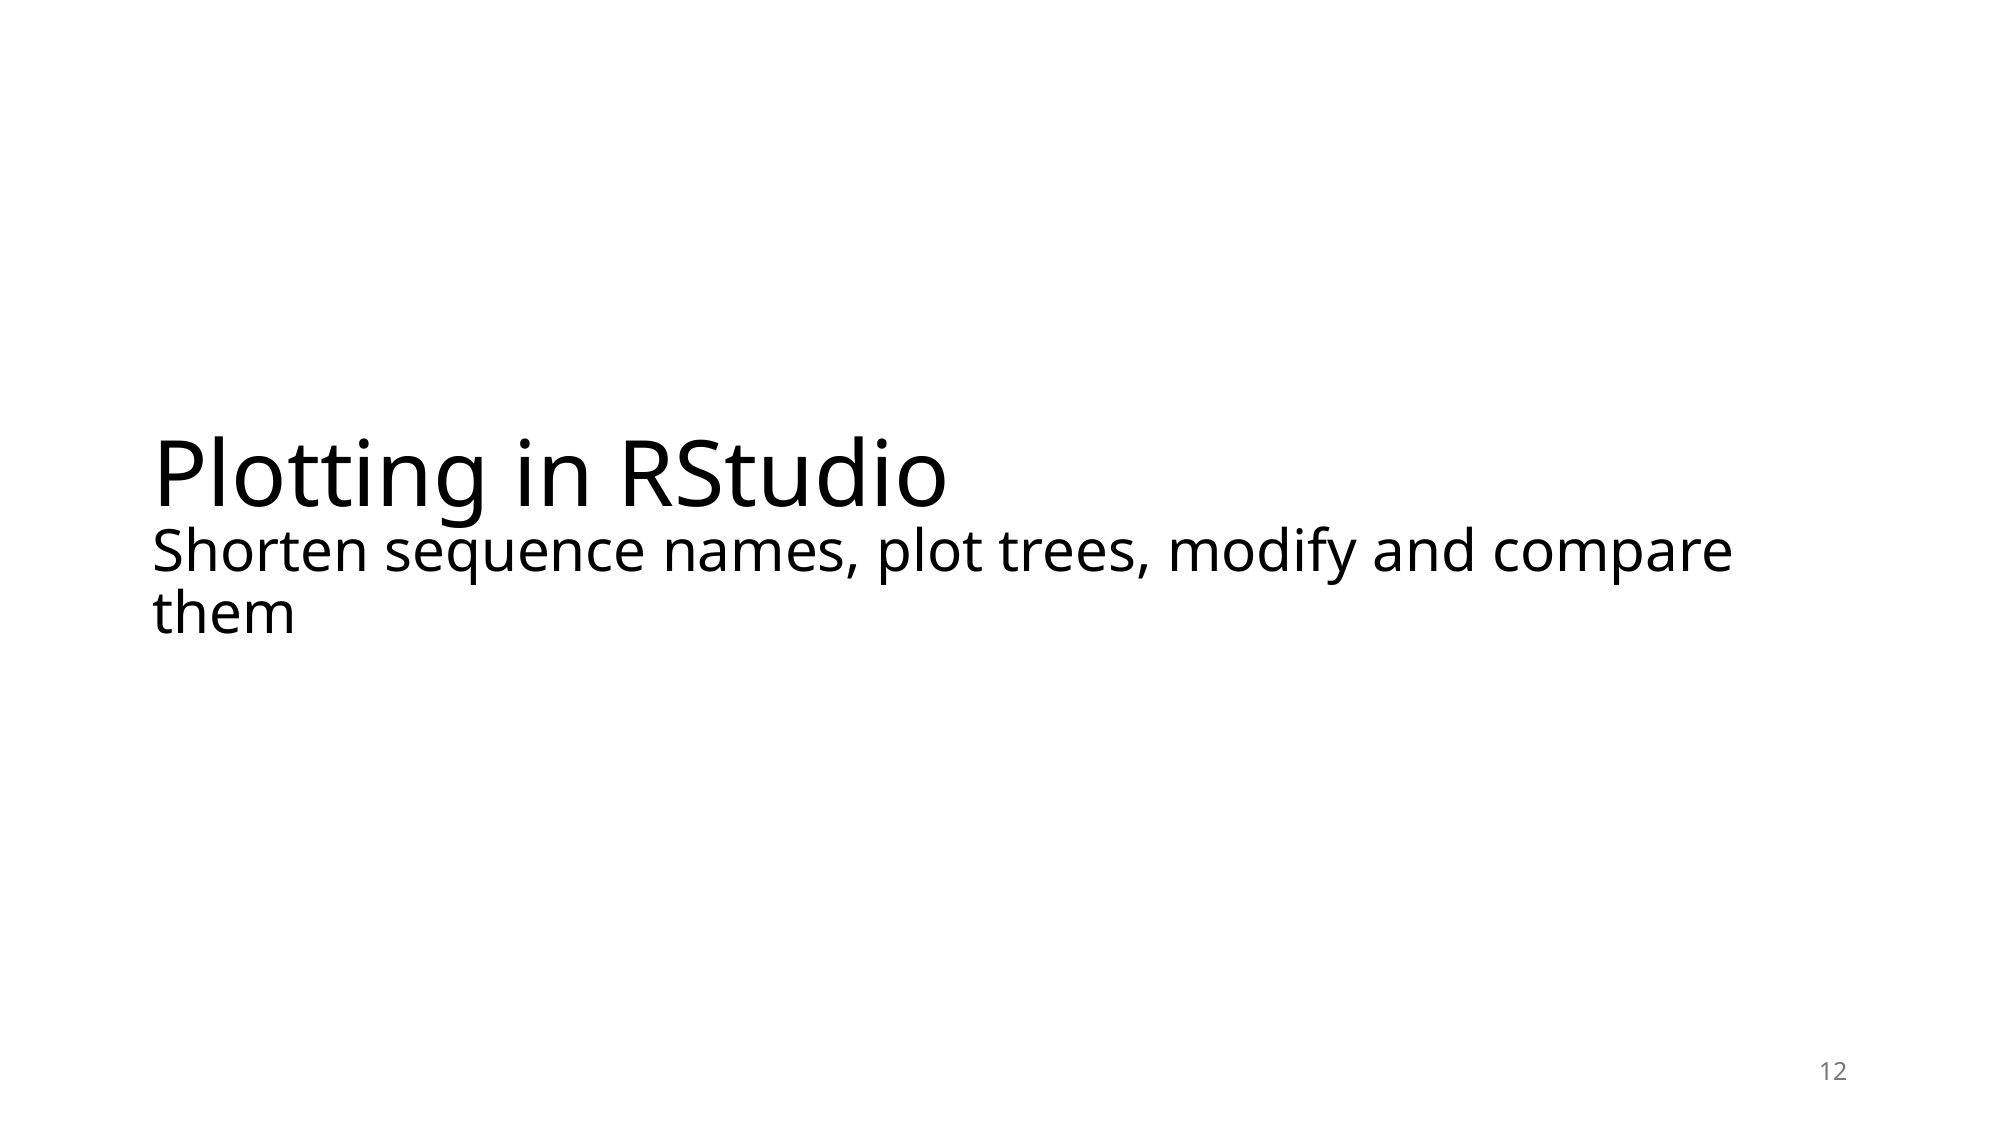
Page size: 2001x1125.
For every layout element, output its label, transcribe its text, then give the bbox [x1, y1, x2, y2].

text_box Shorten sequence names, plot trees, modify and compare them [137, 474, 1863, 693]
title Plotting in RStudio [137, 368, 1863, 474]
slide_number 12 [1412, 1042, 1863, 1103]
